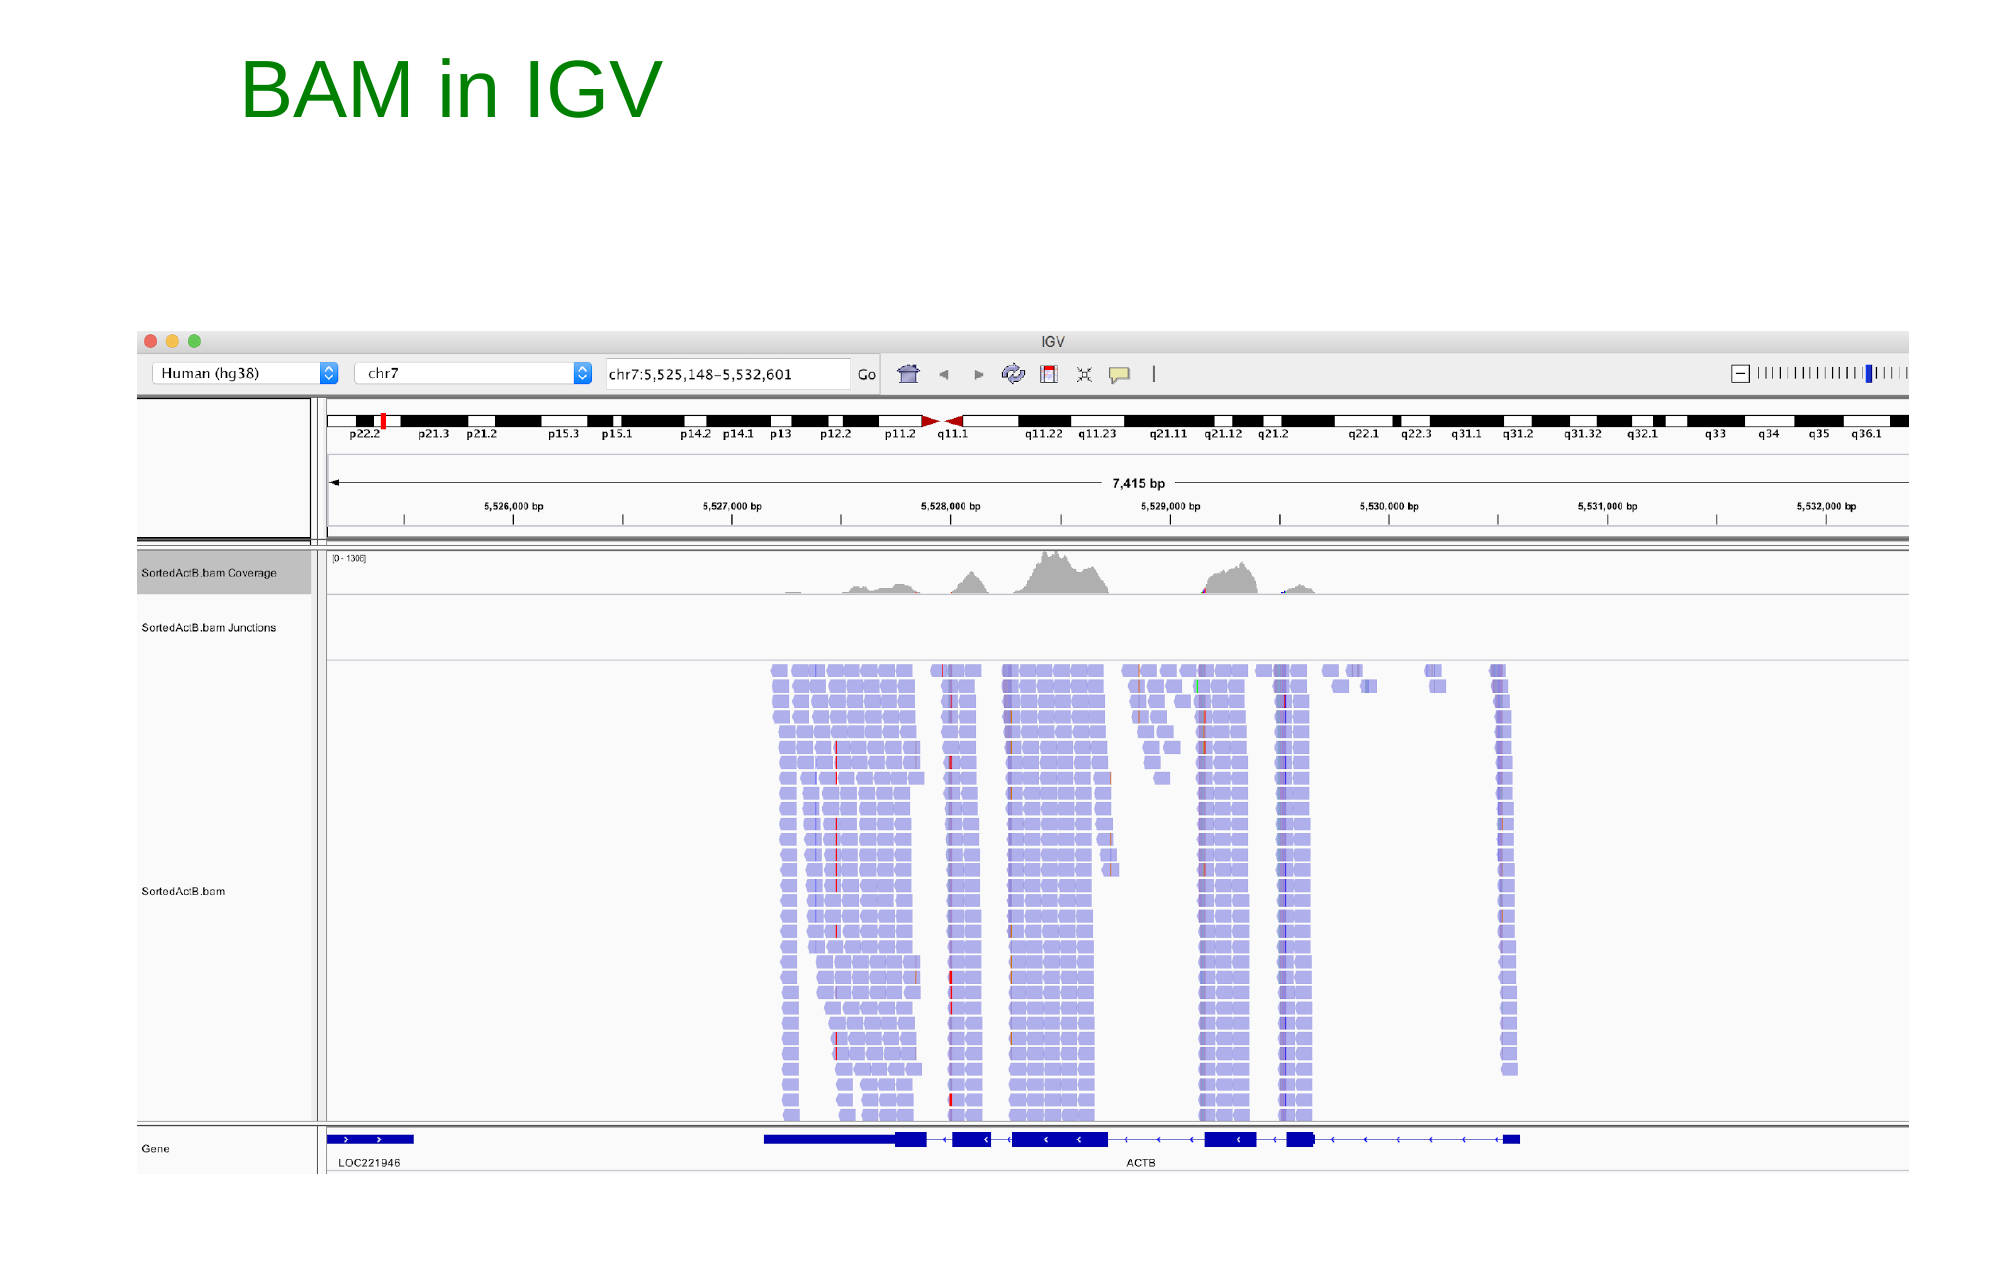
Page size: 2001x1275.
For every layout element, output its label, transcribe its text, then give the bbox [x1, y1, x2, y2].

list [137, 331, 1909, 1174]
title BAM in IGV [239, 36, 1411, 250]
